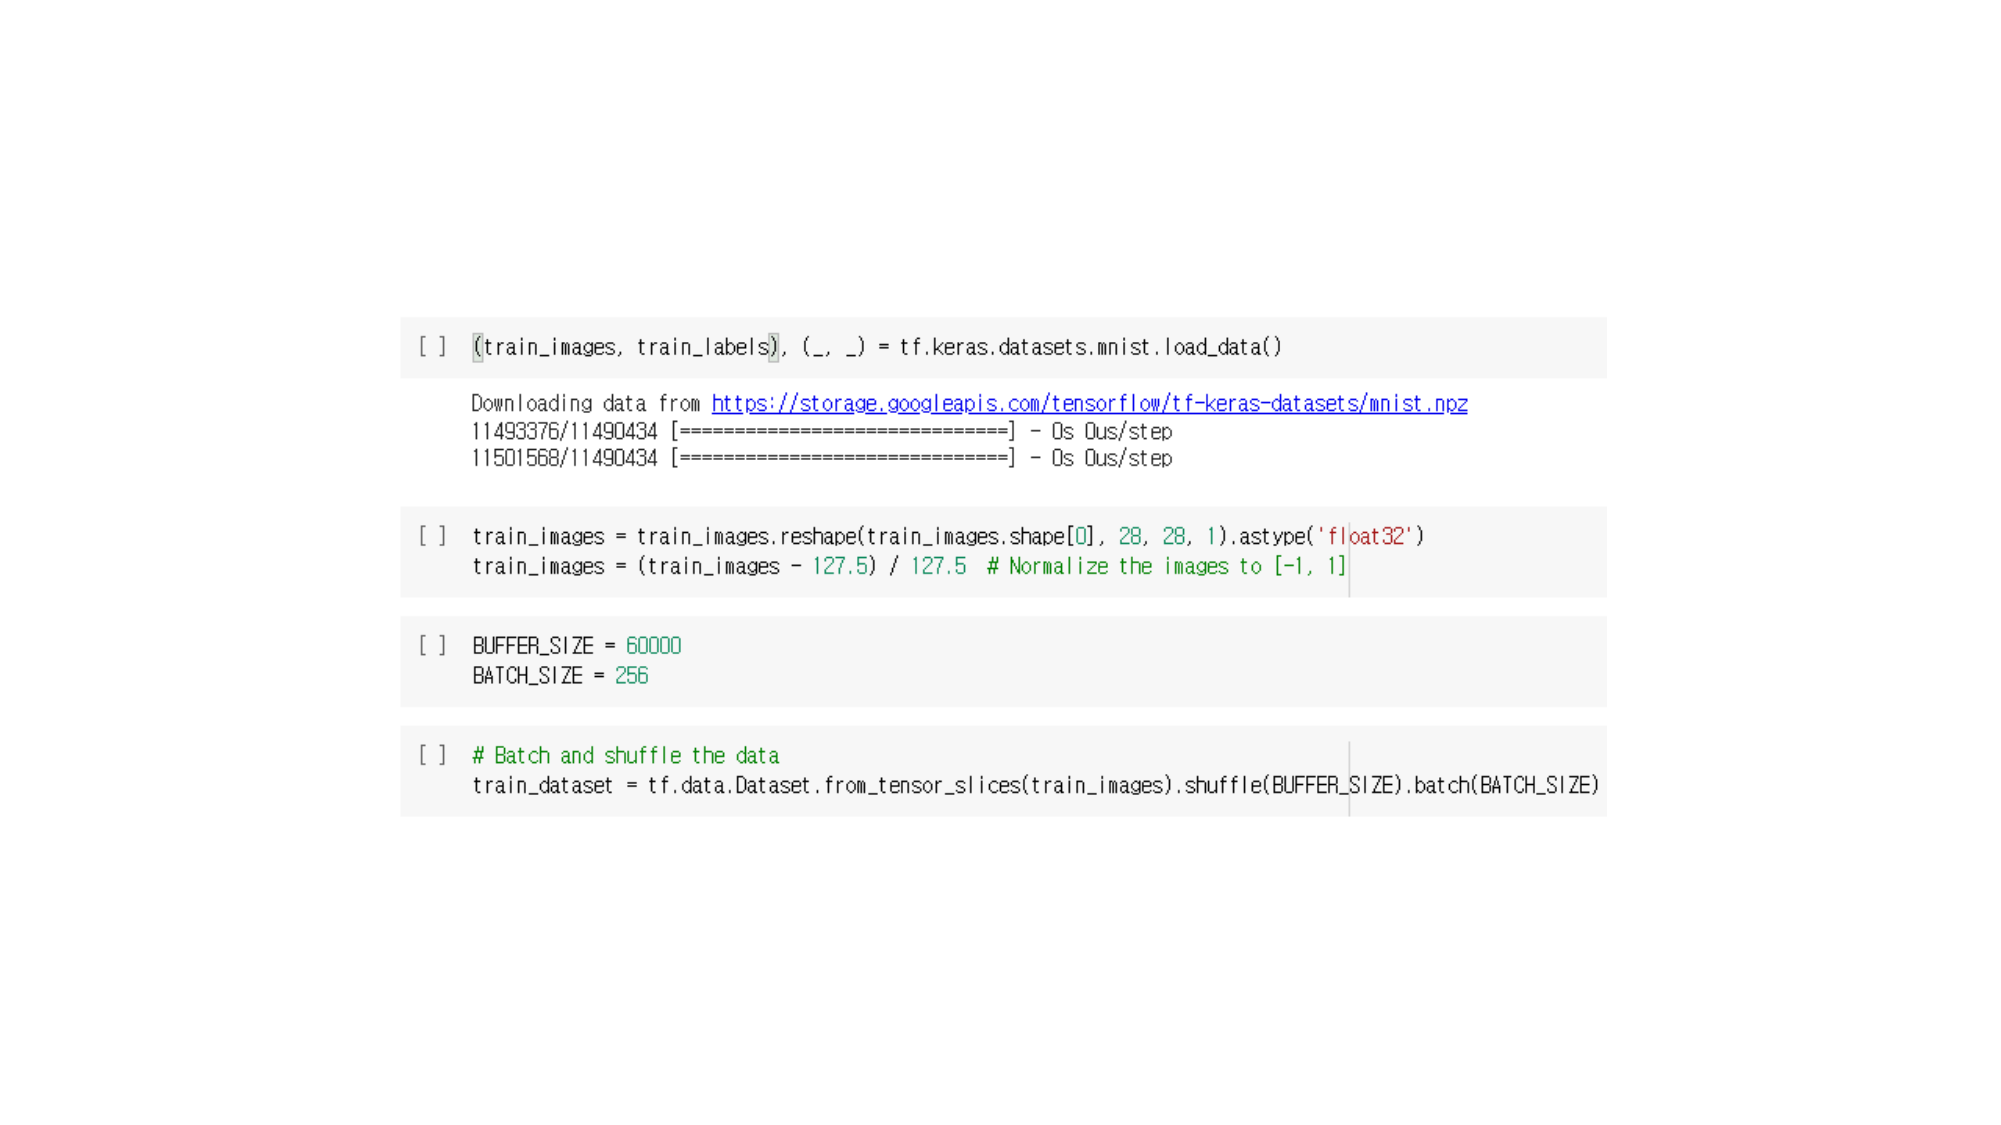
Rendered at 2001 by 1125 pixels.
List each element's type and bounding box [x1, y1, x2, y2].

picture [393, 305, 1607, 820]
